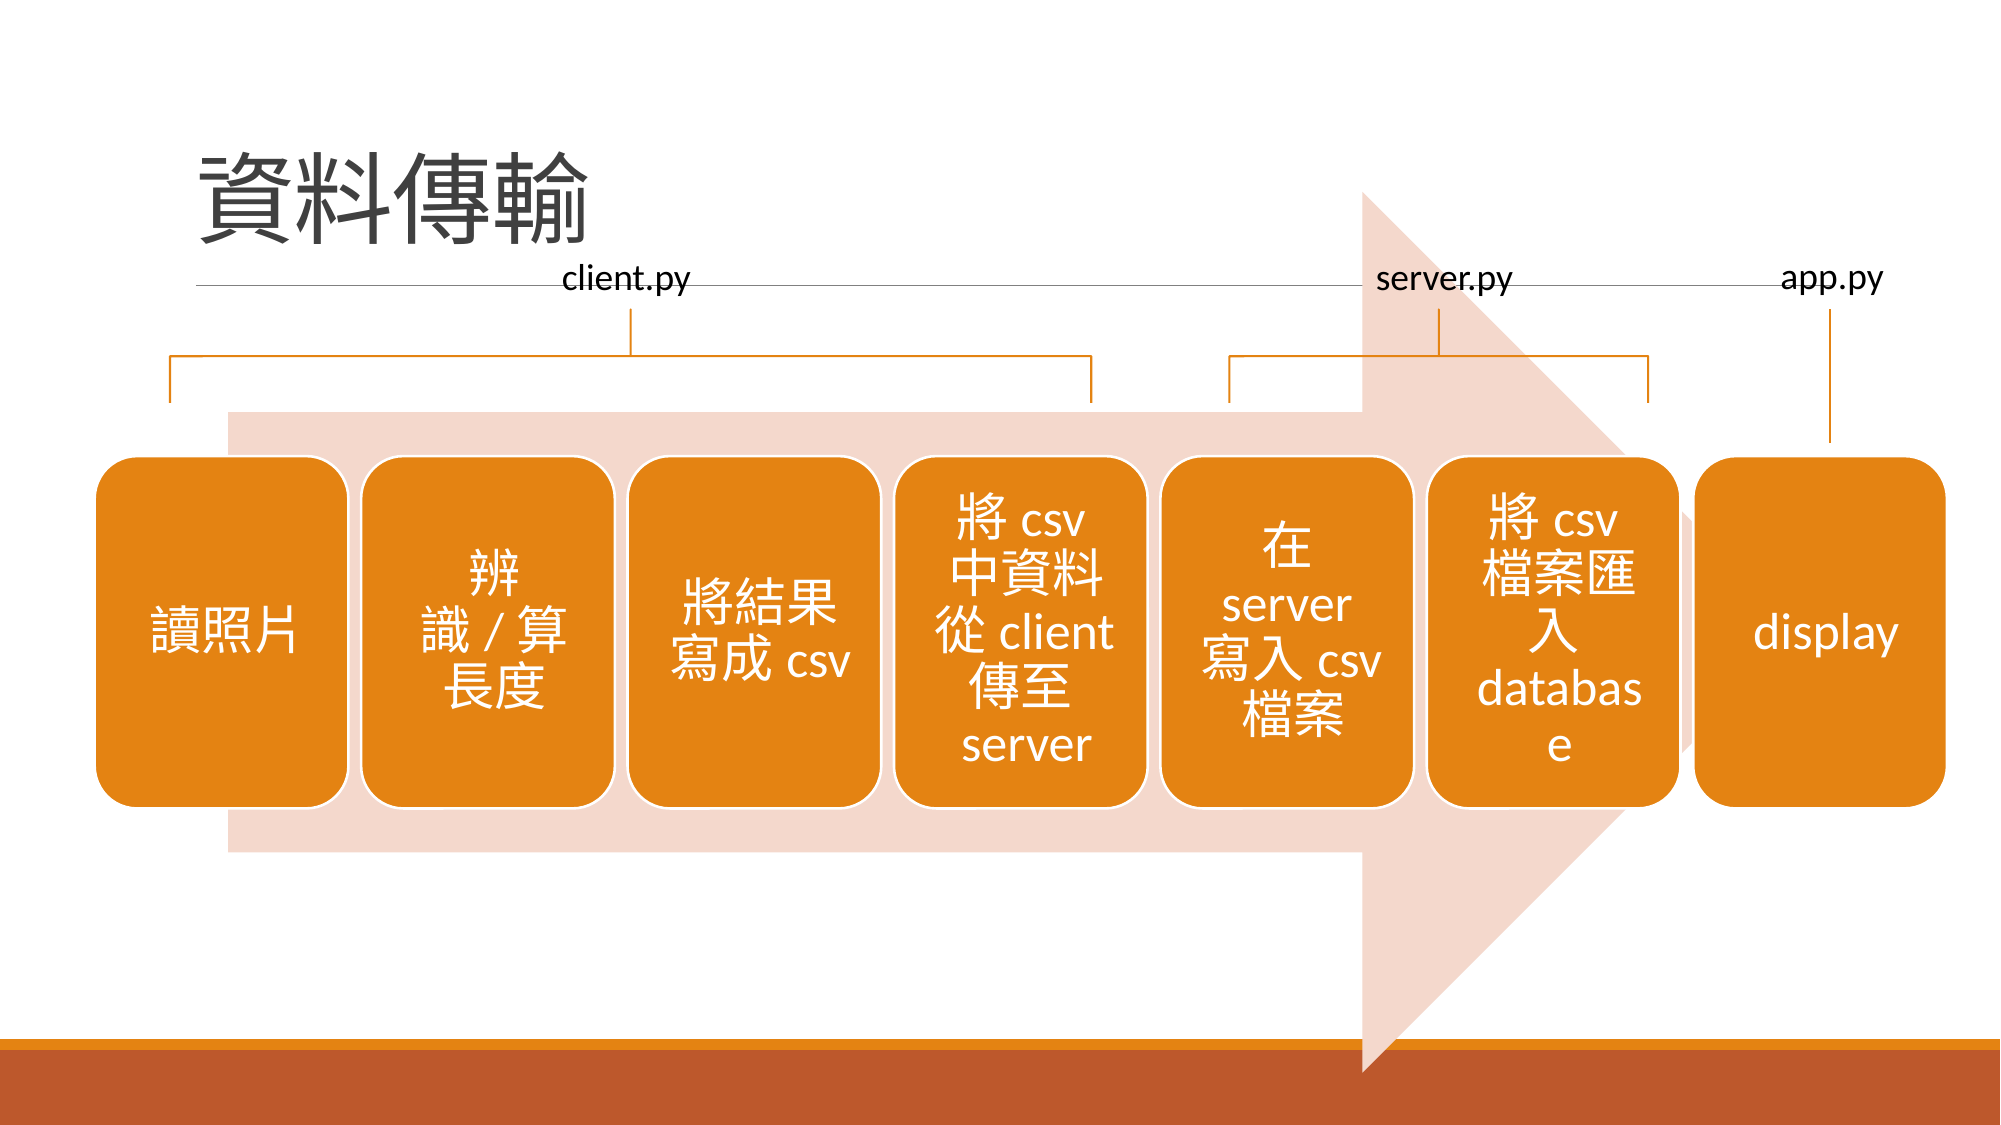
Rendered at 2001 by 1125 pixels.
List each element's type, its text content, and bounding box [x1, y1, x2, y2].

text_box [93, 191, 1948, 1074]
title 資料傳輸 [180, 26, 1830, 189]
